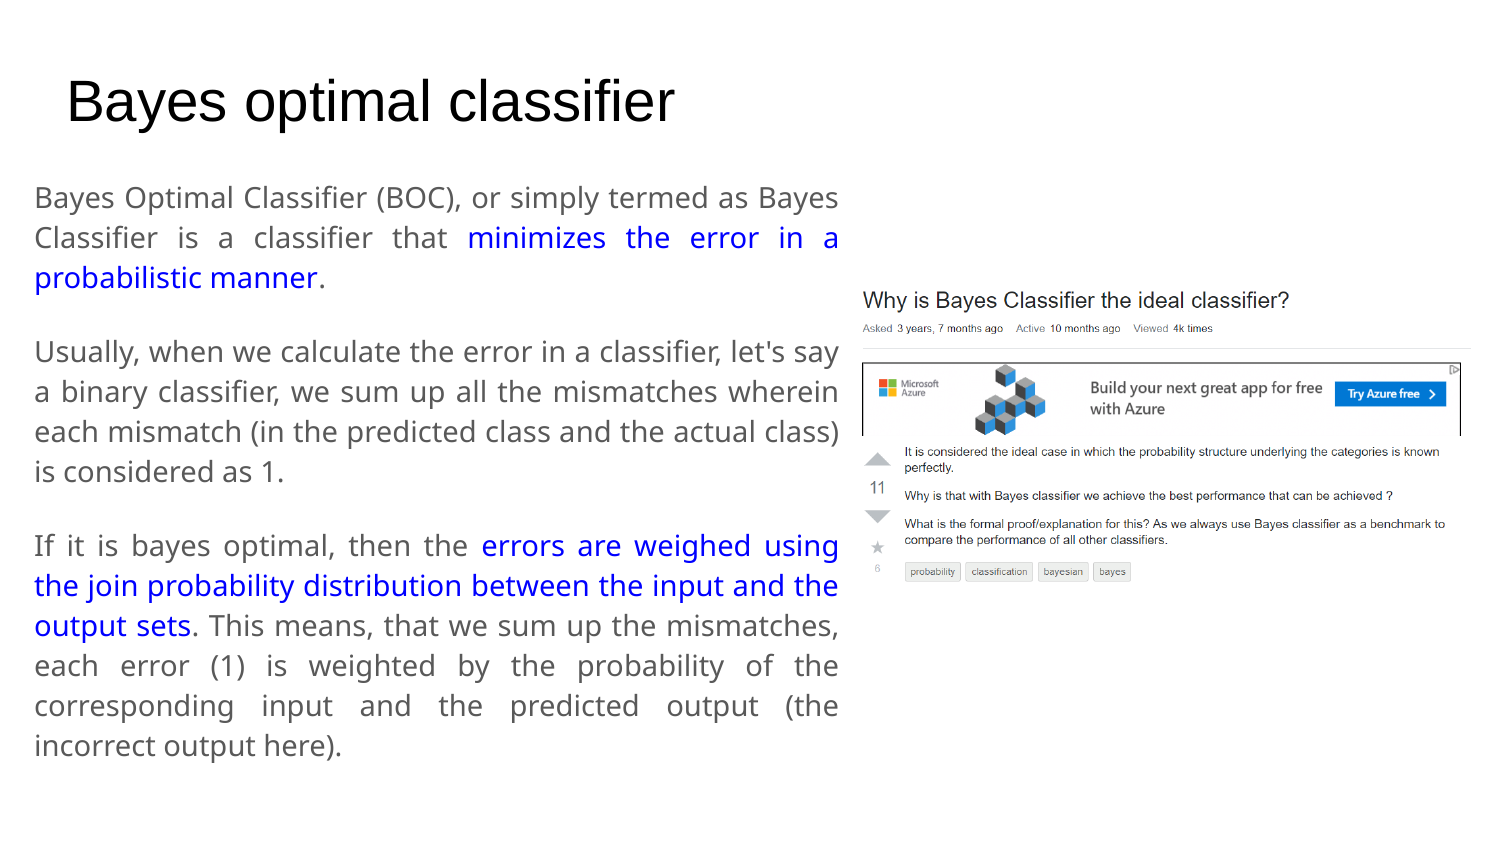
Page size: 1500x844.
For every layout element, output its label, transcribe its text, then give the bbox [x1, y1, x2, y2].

title Bayes optimal classifier [51, 47, 1449, 142]
picture [854, 279, 1471, 595]
list Bayes Optimal Classifier (BOC), or simply termed as Bayes Classifier is a classifier that minimizes the error in a probabilistic manner. Usually, when we calculate the error in a classifier, let's say a binary classifier, we sum up all the mismatches wherein each mismatch (in the predicted class and the actual class) is considered as 1. If it is bayes optimal, then the errors are weighed using the join probability distribution between the input and the output sets. This means, that we sum up the mismatches, each error (1) is weighted by the probability of the corresponding input and the predicted output (the incorrect output here). [19, 158, 855, 806]
